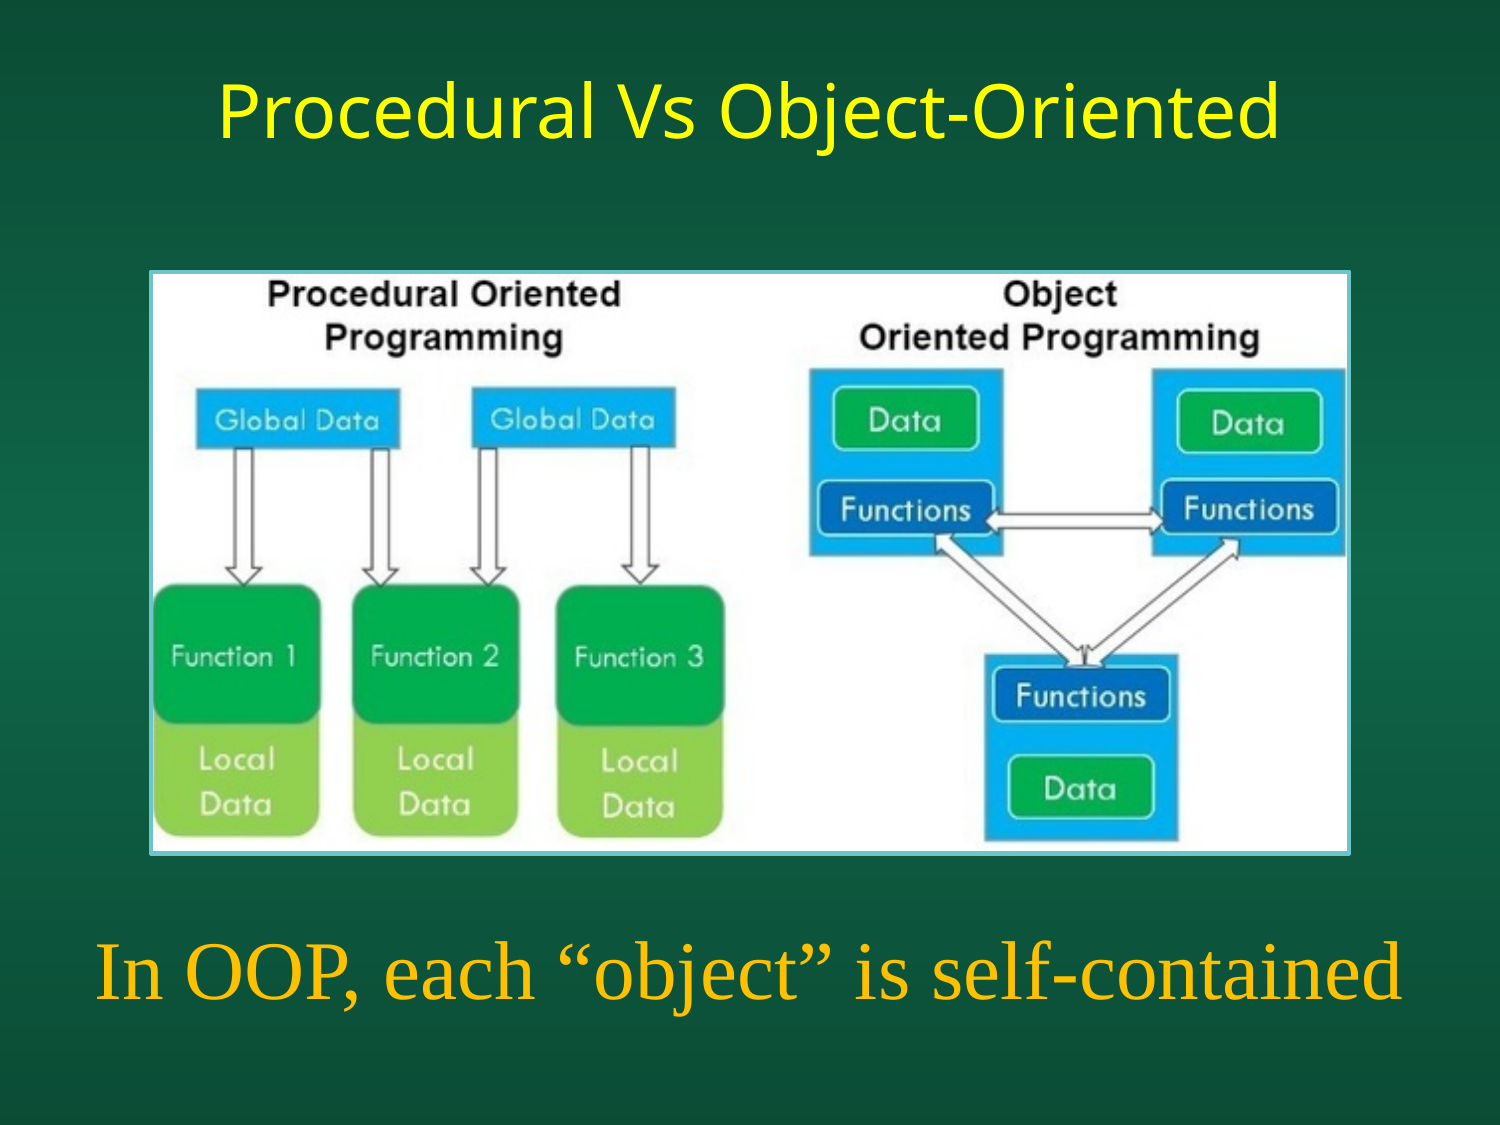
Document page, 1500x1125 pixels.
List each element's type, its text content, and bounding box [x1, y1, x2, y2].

picture [152, 273, 1348, 852]
text_box Procedural Vs Object-Oriented [81, 56, 1419, 162]
text_box In OOP, each “object” is self-contained [37, 908, 1463, 1024]
